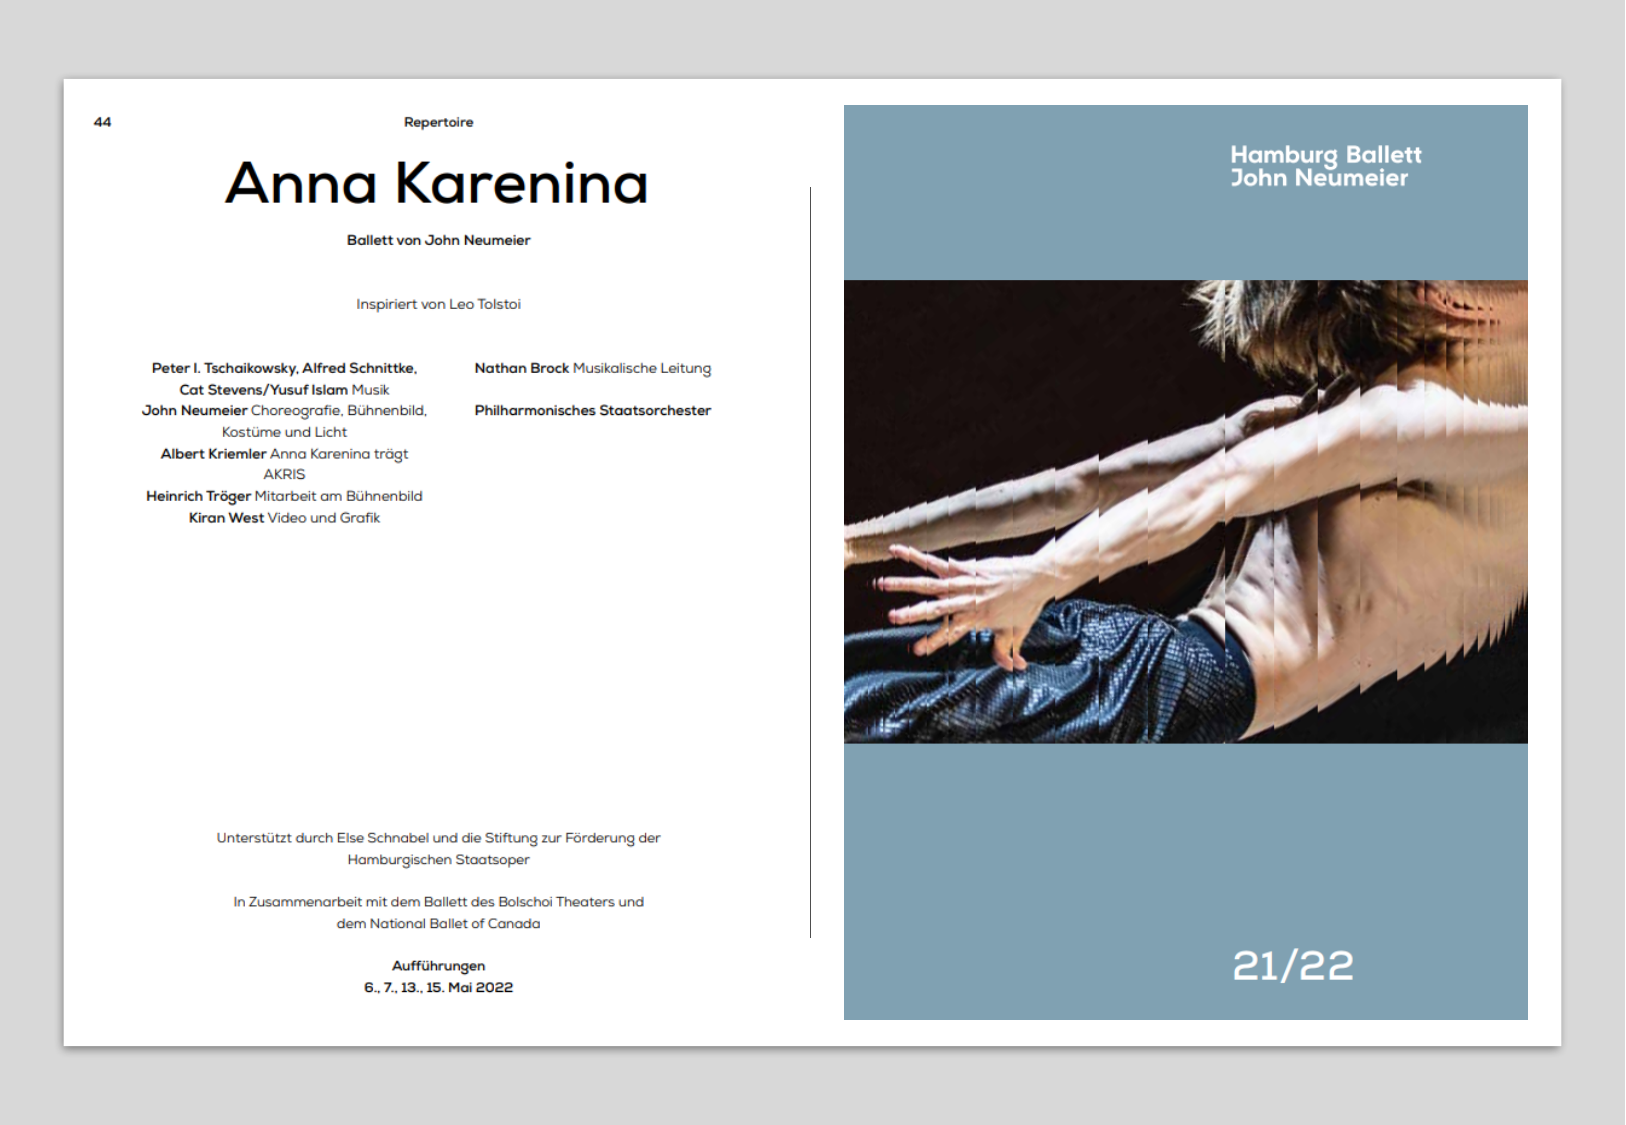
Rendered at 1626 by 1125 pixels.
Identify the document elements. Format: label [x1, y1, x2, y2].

picture [89, 105, 789, 1020]
text_box [0, 0, 1625, 1125]
picture [844, 105, 1528, 1020]
text_box [63, 78, 1562, 1047]
